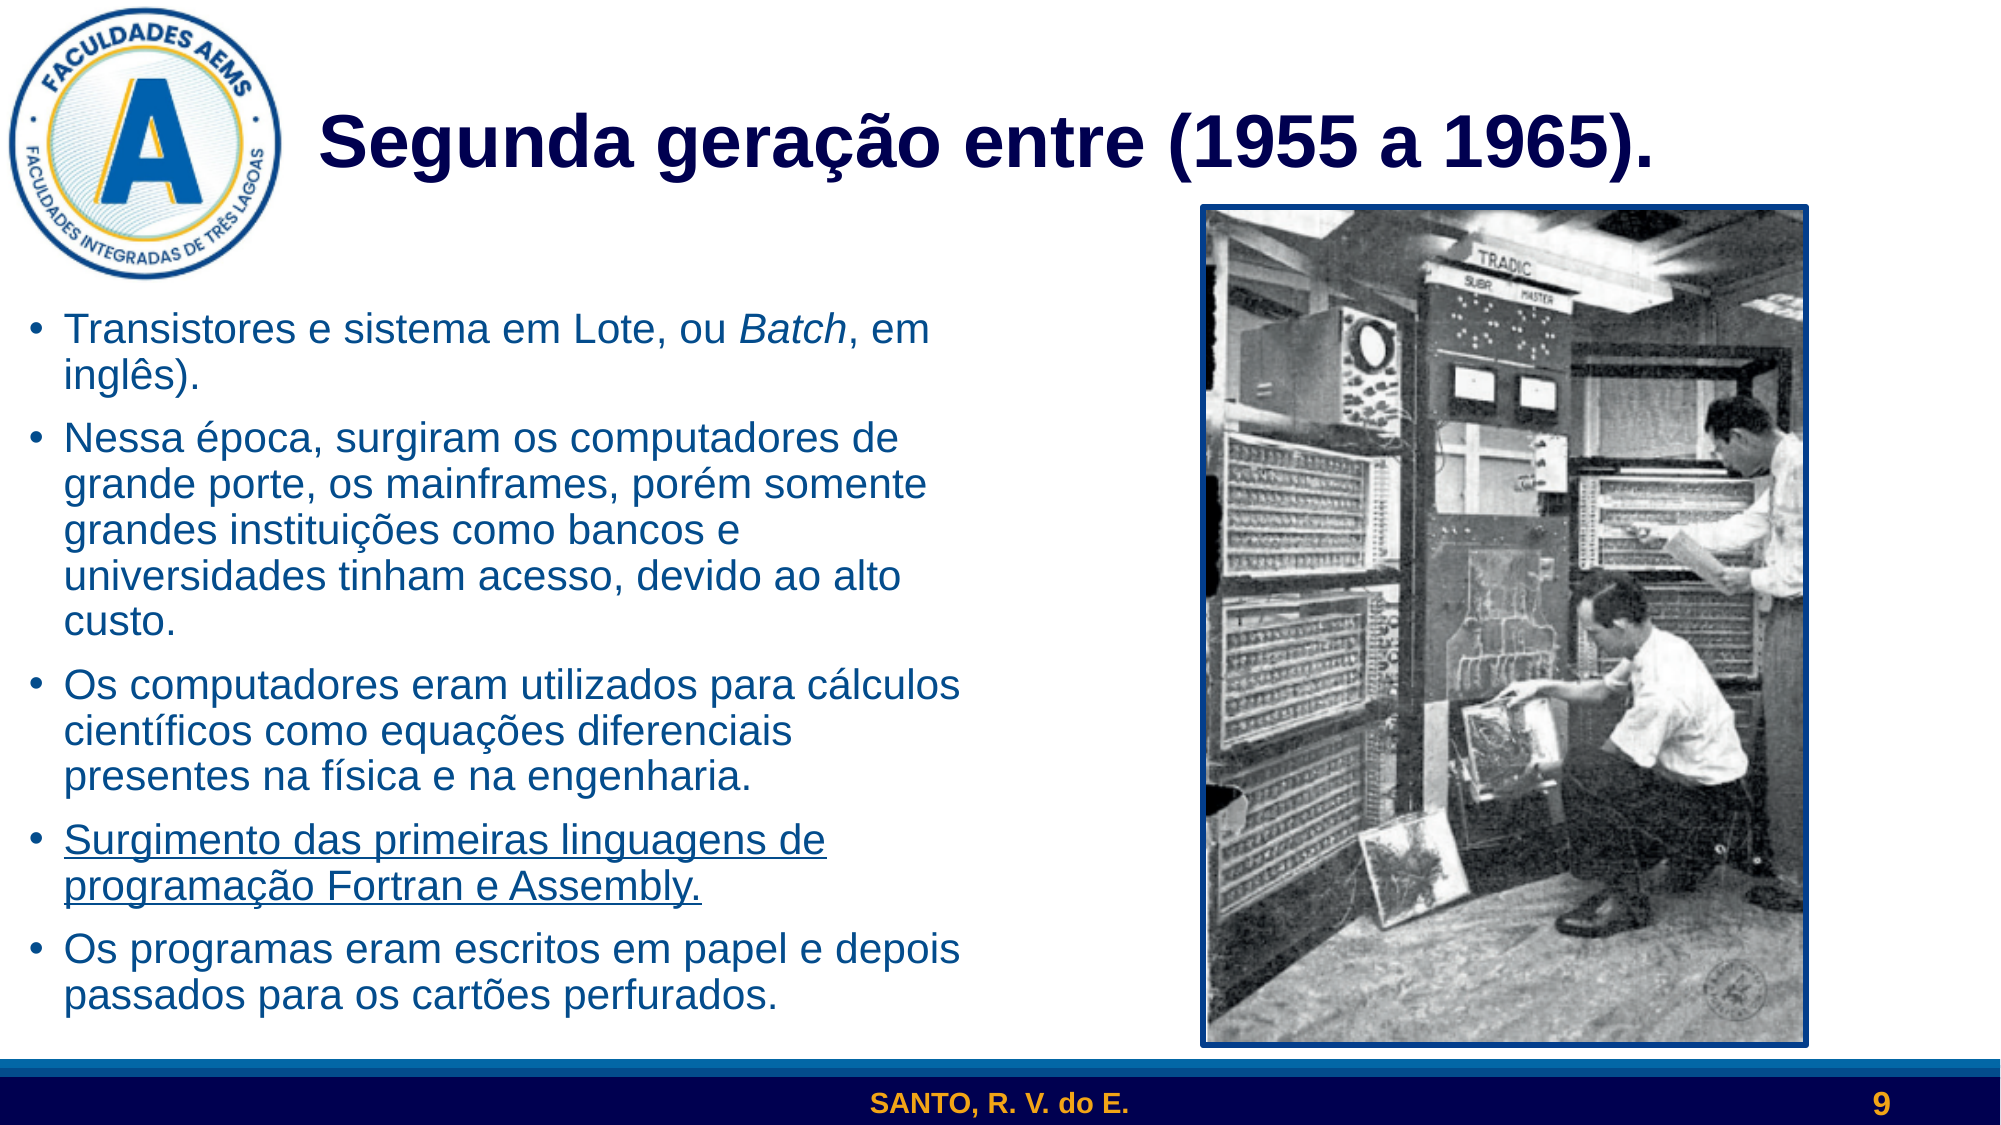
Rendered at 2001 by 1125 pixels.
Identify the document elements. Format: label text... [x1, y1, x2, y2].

list Transistores e sistema em Lote, ou Batch, em inglês). Nessa época, surgiram os computadores de grande porte, os mainframes, porém somente grandes instituições como bancos e universidades tinham acesso, devido ao alto custo. Os computadores eram utilizados para cálculos científicos como equações diferenciais presentes na física e na engenharia. Surgimento das primeiras linguagens de programação Fortran e Assembly. Os programas eram escritos em papel e depois passados para os cartões perfurados. [14, 299, 988, 1042]
footer SANTO, R. V. do E. [662, 1084, 1338, 1120]
picture [1205, 209, 1804, 1043]
picture [6, 6, 284, 283]
title Segunda geração entre (1955 a 1965). [303, 35, 1986, 253]
slide_number 9 [1822, 1083, 1941, 1120]
